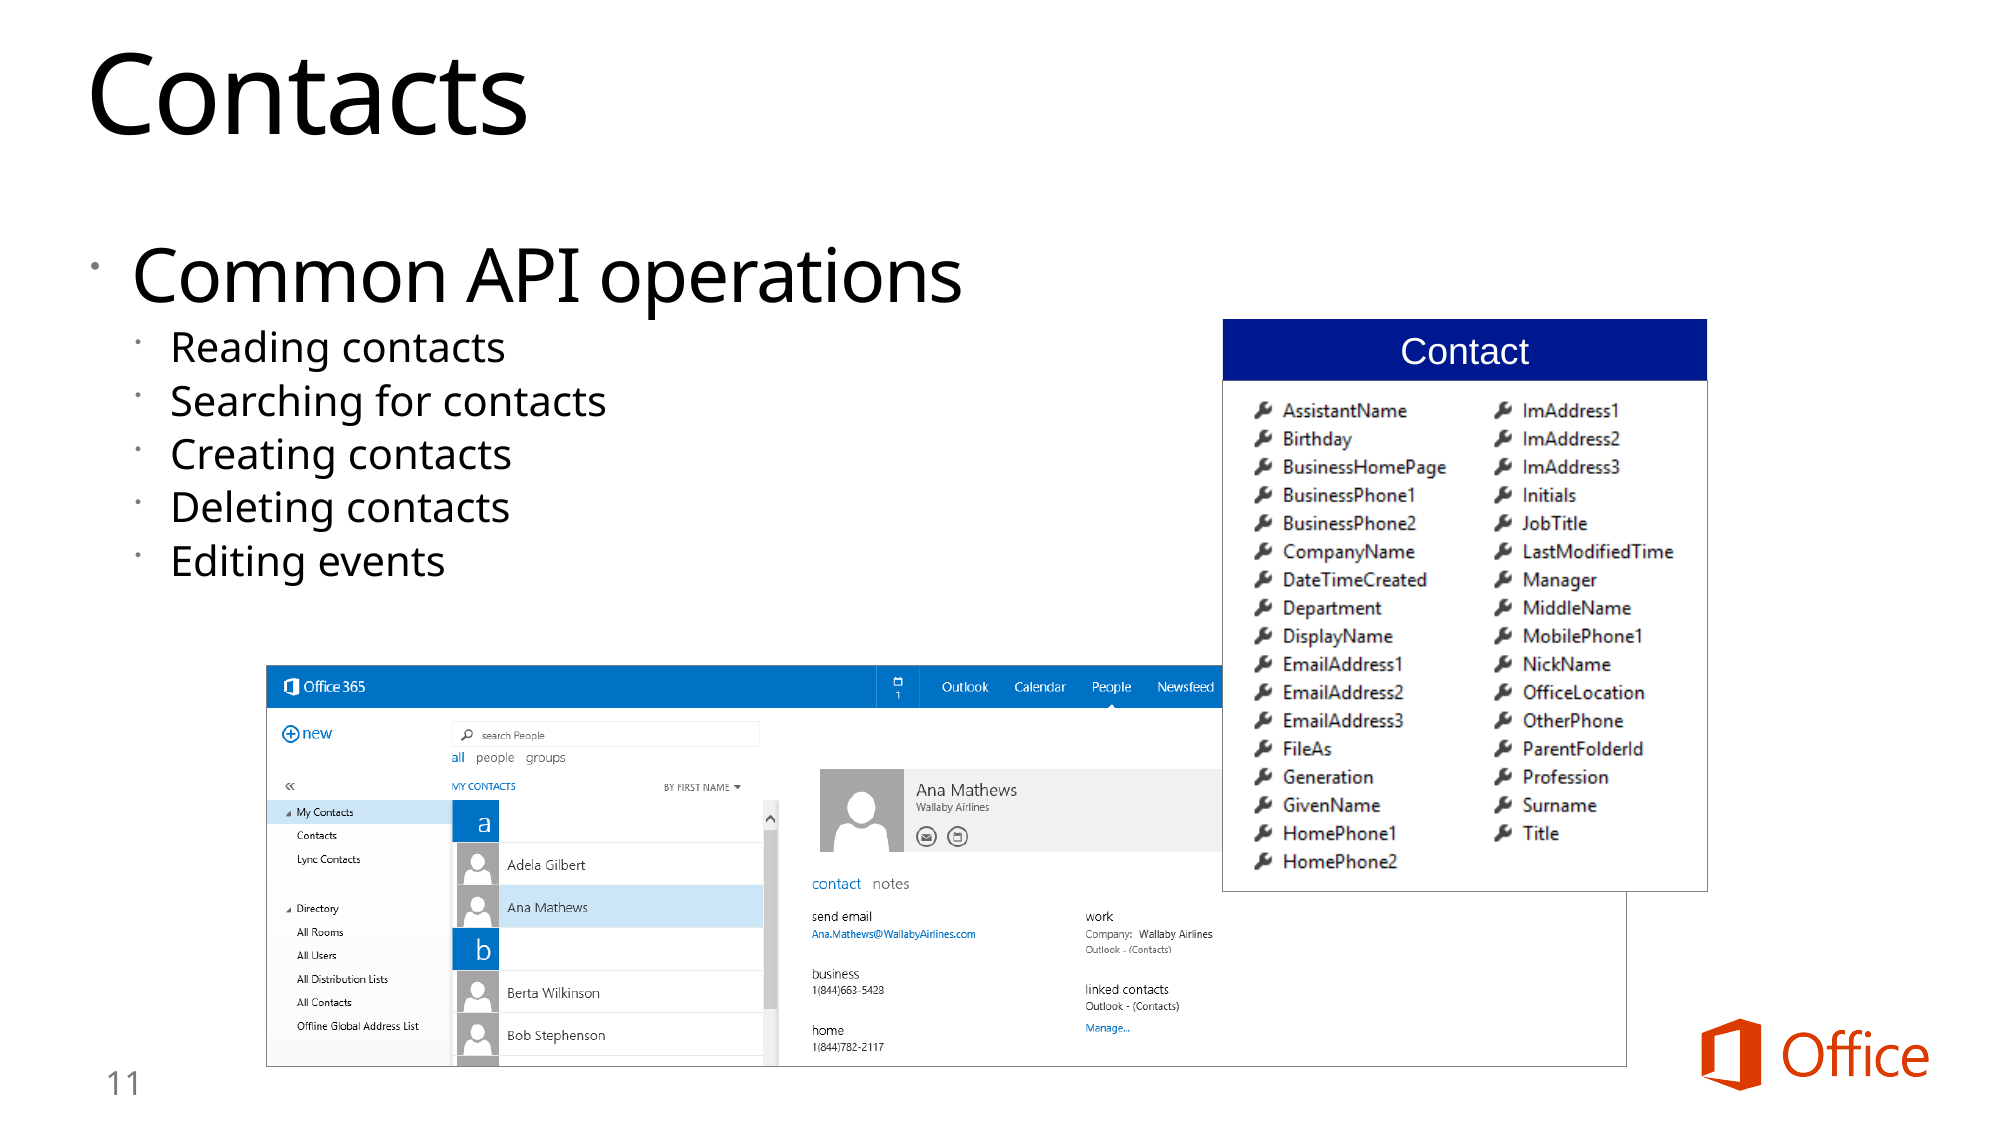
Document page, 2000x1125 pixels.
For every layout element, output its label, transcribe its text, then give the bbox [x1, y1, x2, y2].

slide_number 11 [85, 1066, 178, 1103]
title Contacts [85, 37, 1914, 161]
picture [265, 664, 1627, 1067]
list Common API operations Reading contacts Searching for contacts Creating contacts Deleting contacts Editing events [85, 237, 1914, 573]
picture [1670, 987, 1960, 1122]
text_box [1222, 318, 1708, 892]
